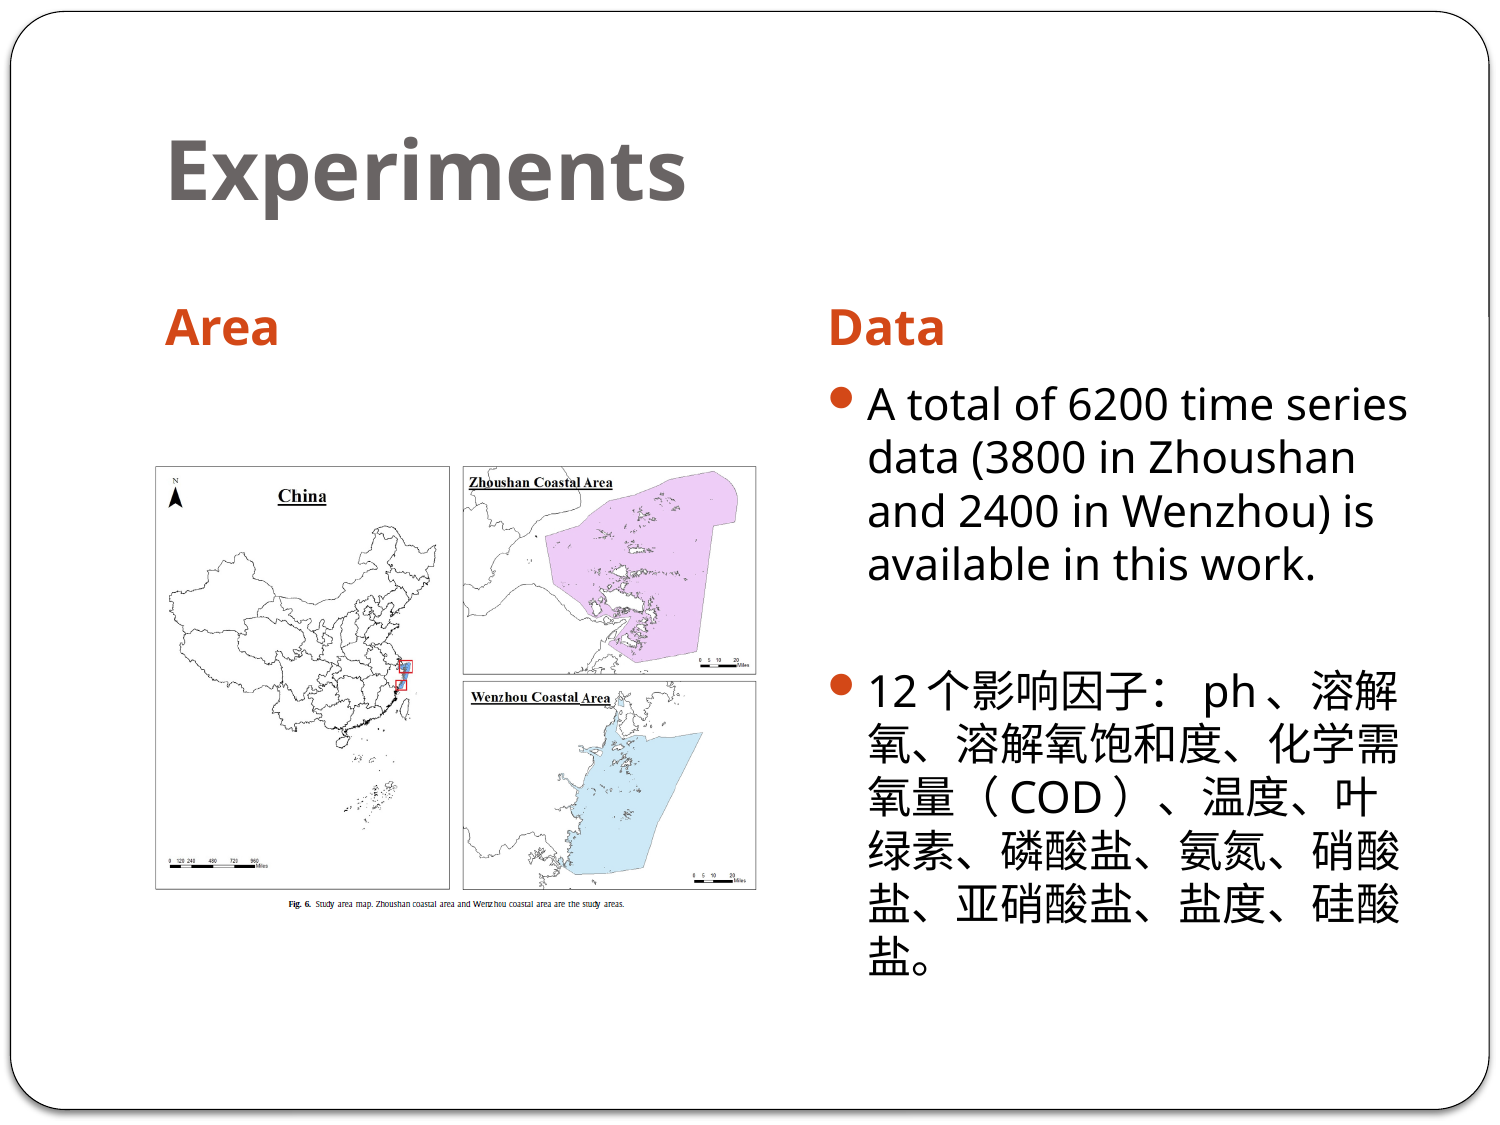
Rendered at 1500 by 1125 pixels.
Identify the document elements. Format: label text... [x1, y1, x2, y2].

list Area [149, 236, 763, 364]
list Data [811, 236, 1426, 364]
title Experiments [150, 44, 1425, 233]
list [149, 463, 763, 911]
list A total of 6200 time series data (3800 in Zhoushan and 2400 in Wenzhou) is available in this work. 12个影响因子：ph、溶解氧、溶解氧饱和度、化学需氧量（COD）、温度、叶绿素、磷酸盐、氨氮、硝酸盐、亚硝酸盐、盐度、硅酸盐。 [812, 368, 1425, 1007]
